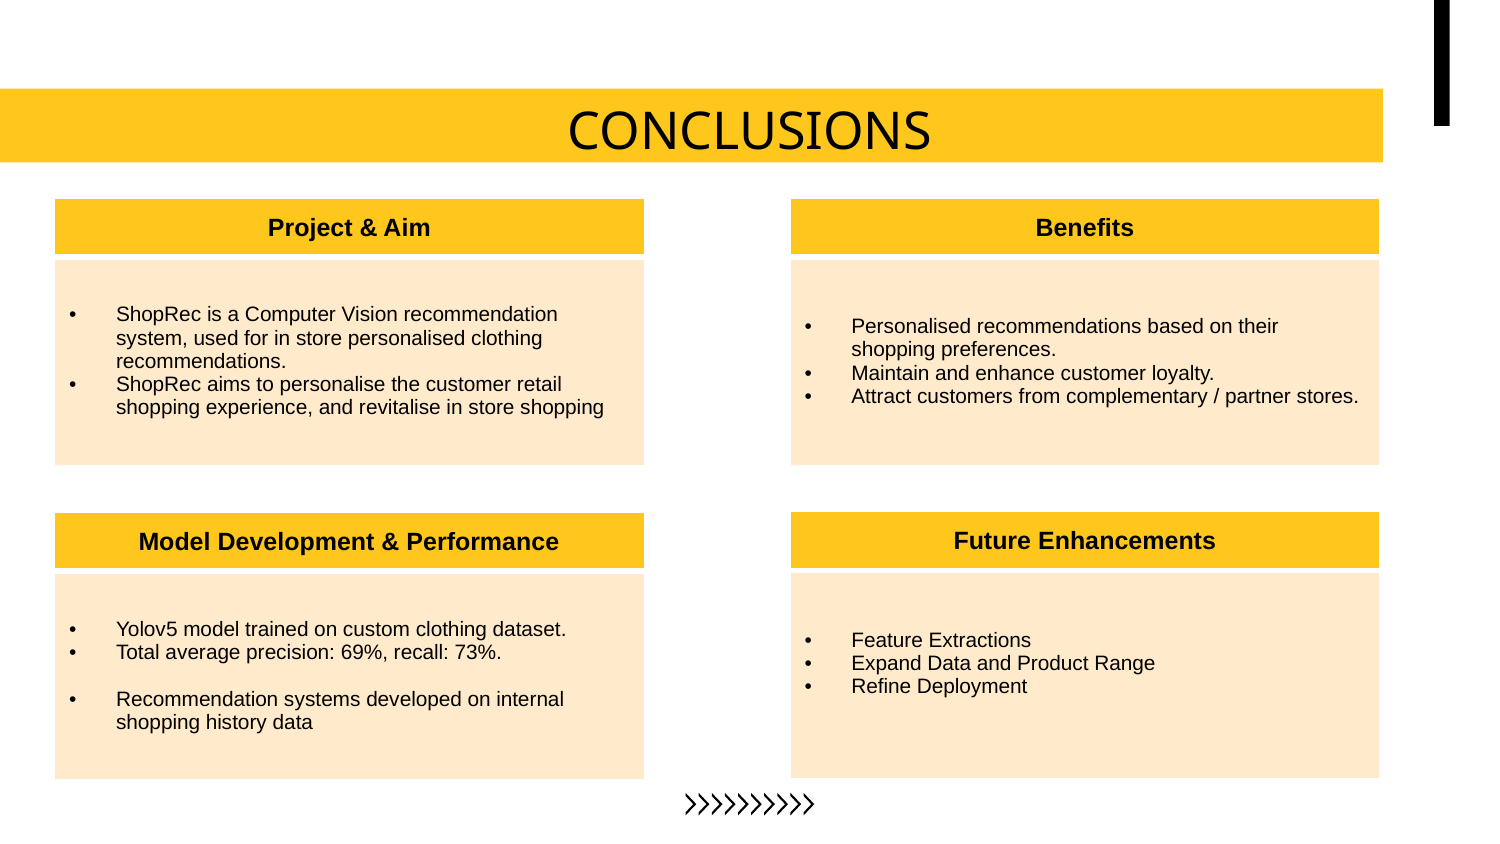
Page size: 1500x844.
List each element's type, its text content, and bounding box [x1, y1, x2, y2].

table_cell ShopRec is a Computer Vision recommendation system, used for in store personalised clothing recommendations. ShopRec aims to personalise the customer retail shopping experience, and revitalise in store shopping [55, 260, 644, 465]
title CONCLUSIONS [116, 88, 1383, 170]
table_header Project & Aim [55, 199, 644, 254]
table_header Future Enhancements [791, 512, 1379, 568]
table_header Model Development & Performance [55, 513, 644, 568]
table_cell Feature Extractions Expand Data and Product Range Refine Deployment [791, 573, 1379, 778]
table_cell Yolov5 model trained on custom clothing dataset. Total average precision: 69%, recall: 73%. Recommendation systems developed on internal shopping history data [55, 574, 644, 779]
table_header Benefits [791, 199, 1379, 254]
table_cell Personalised recommendations based on their shopping preferences. Maintain and enhance customer loyalty. Attract customers from complementary / partner stores. [791, 260, 1379, 465]
